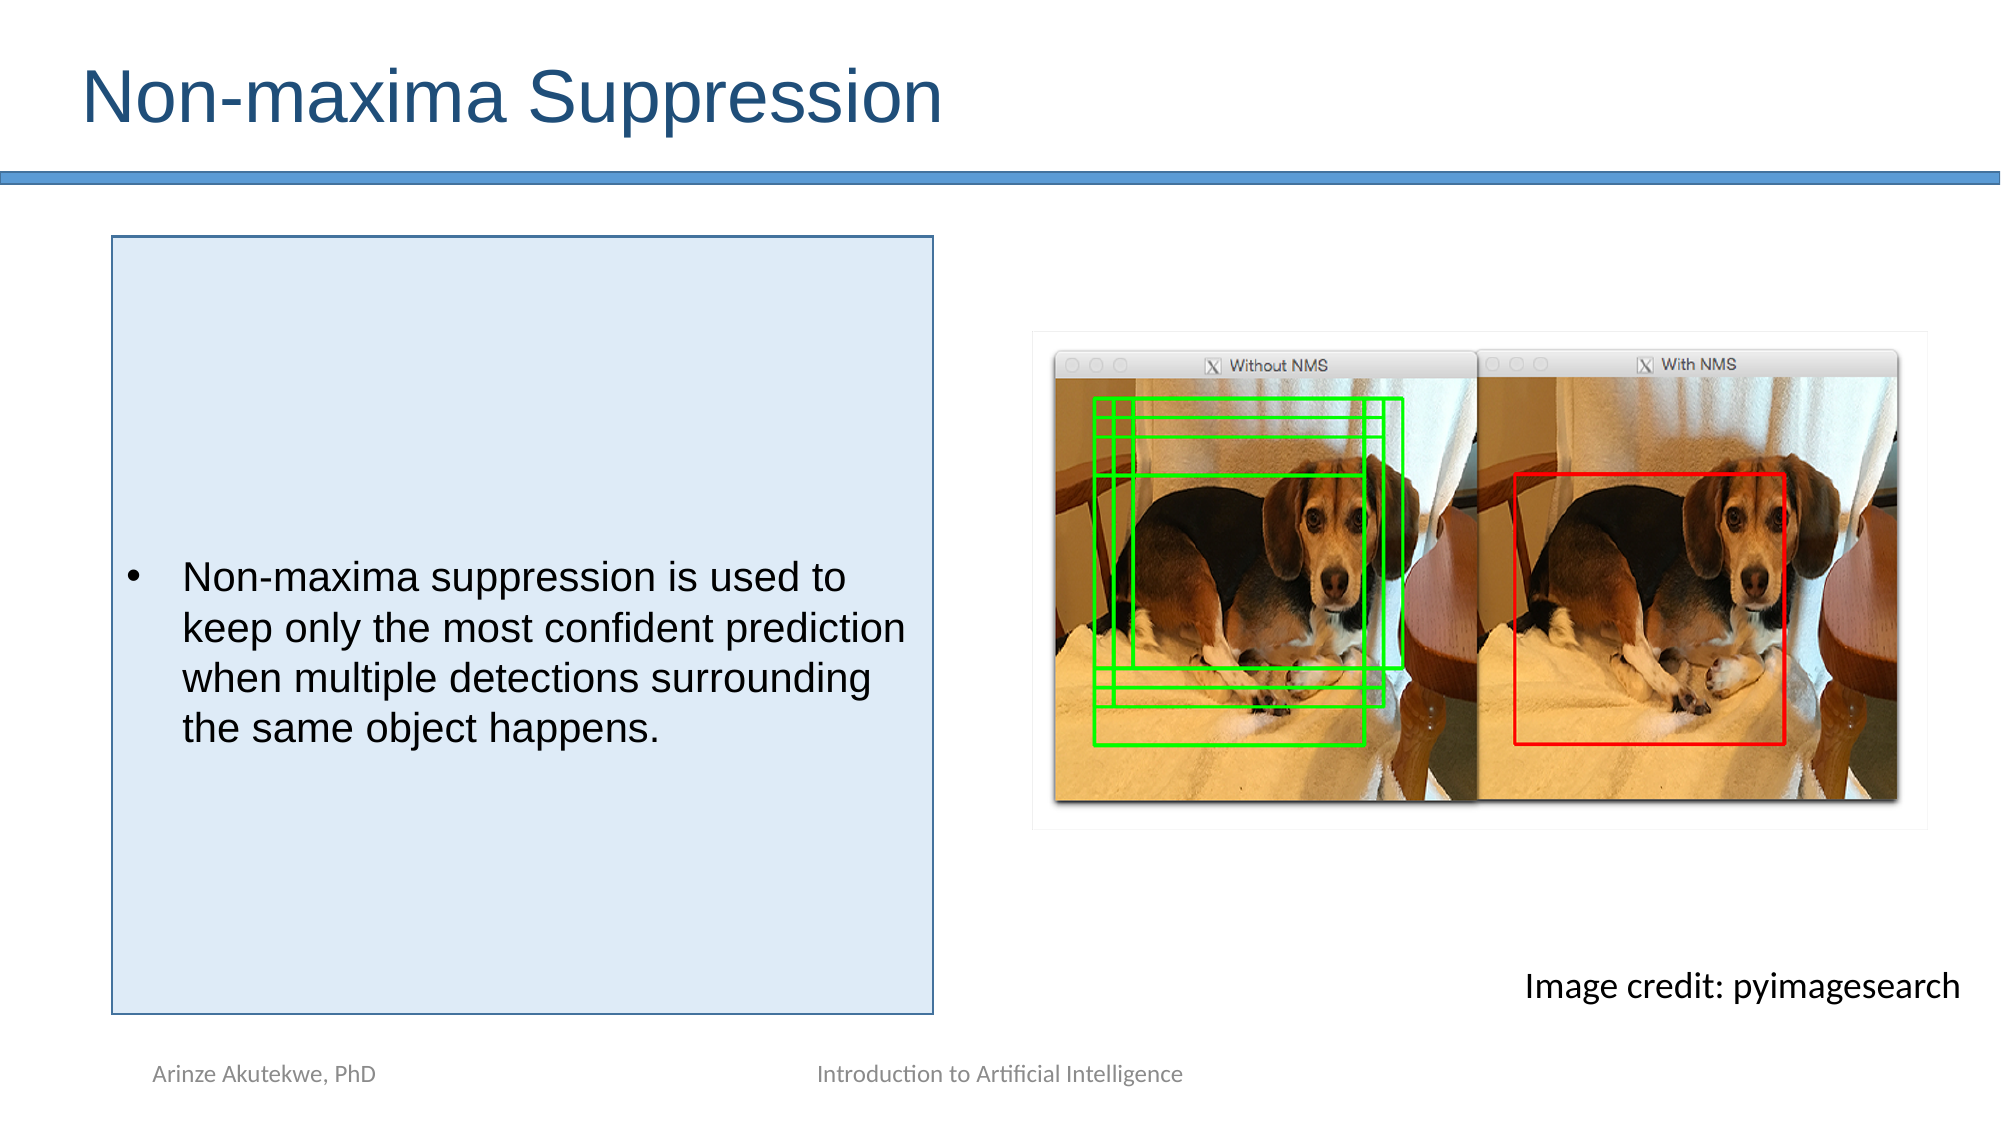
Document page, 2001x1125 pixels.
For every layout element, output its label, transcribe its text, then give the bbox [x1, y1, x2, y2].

text_box Image credit: pyimagesearch [1510, 953, 2000, 1014]
title Non-maxima Suppression [66, 18, 1792, 178]
text_box Non-maxima suppression is used to keep only the most confident prediction when multiple detections surrounding the same object happens. [111, 235, 934, 1015]
picture [1032, 331, 1928, 830]
